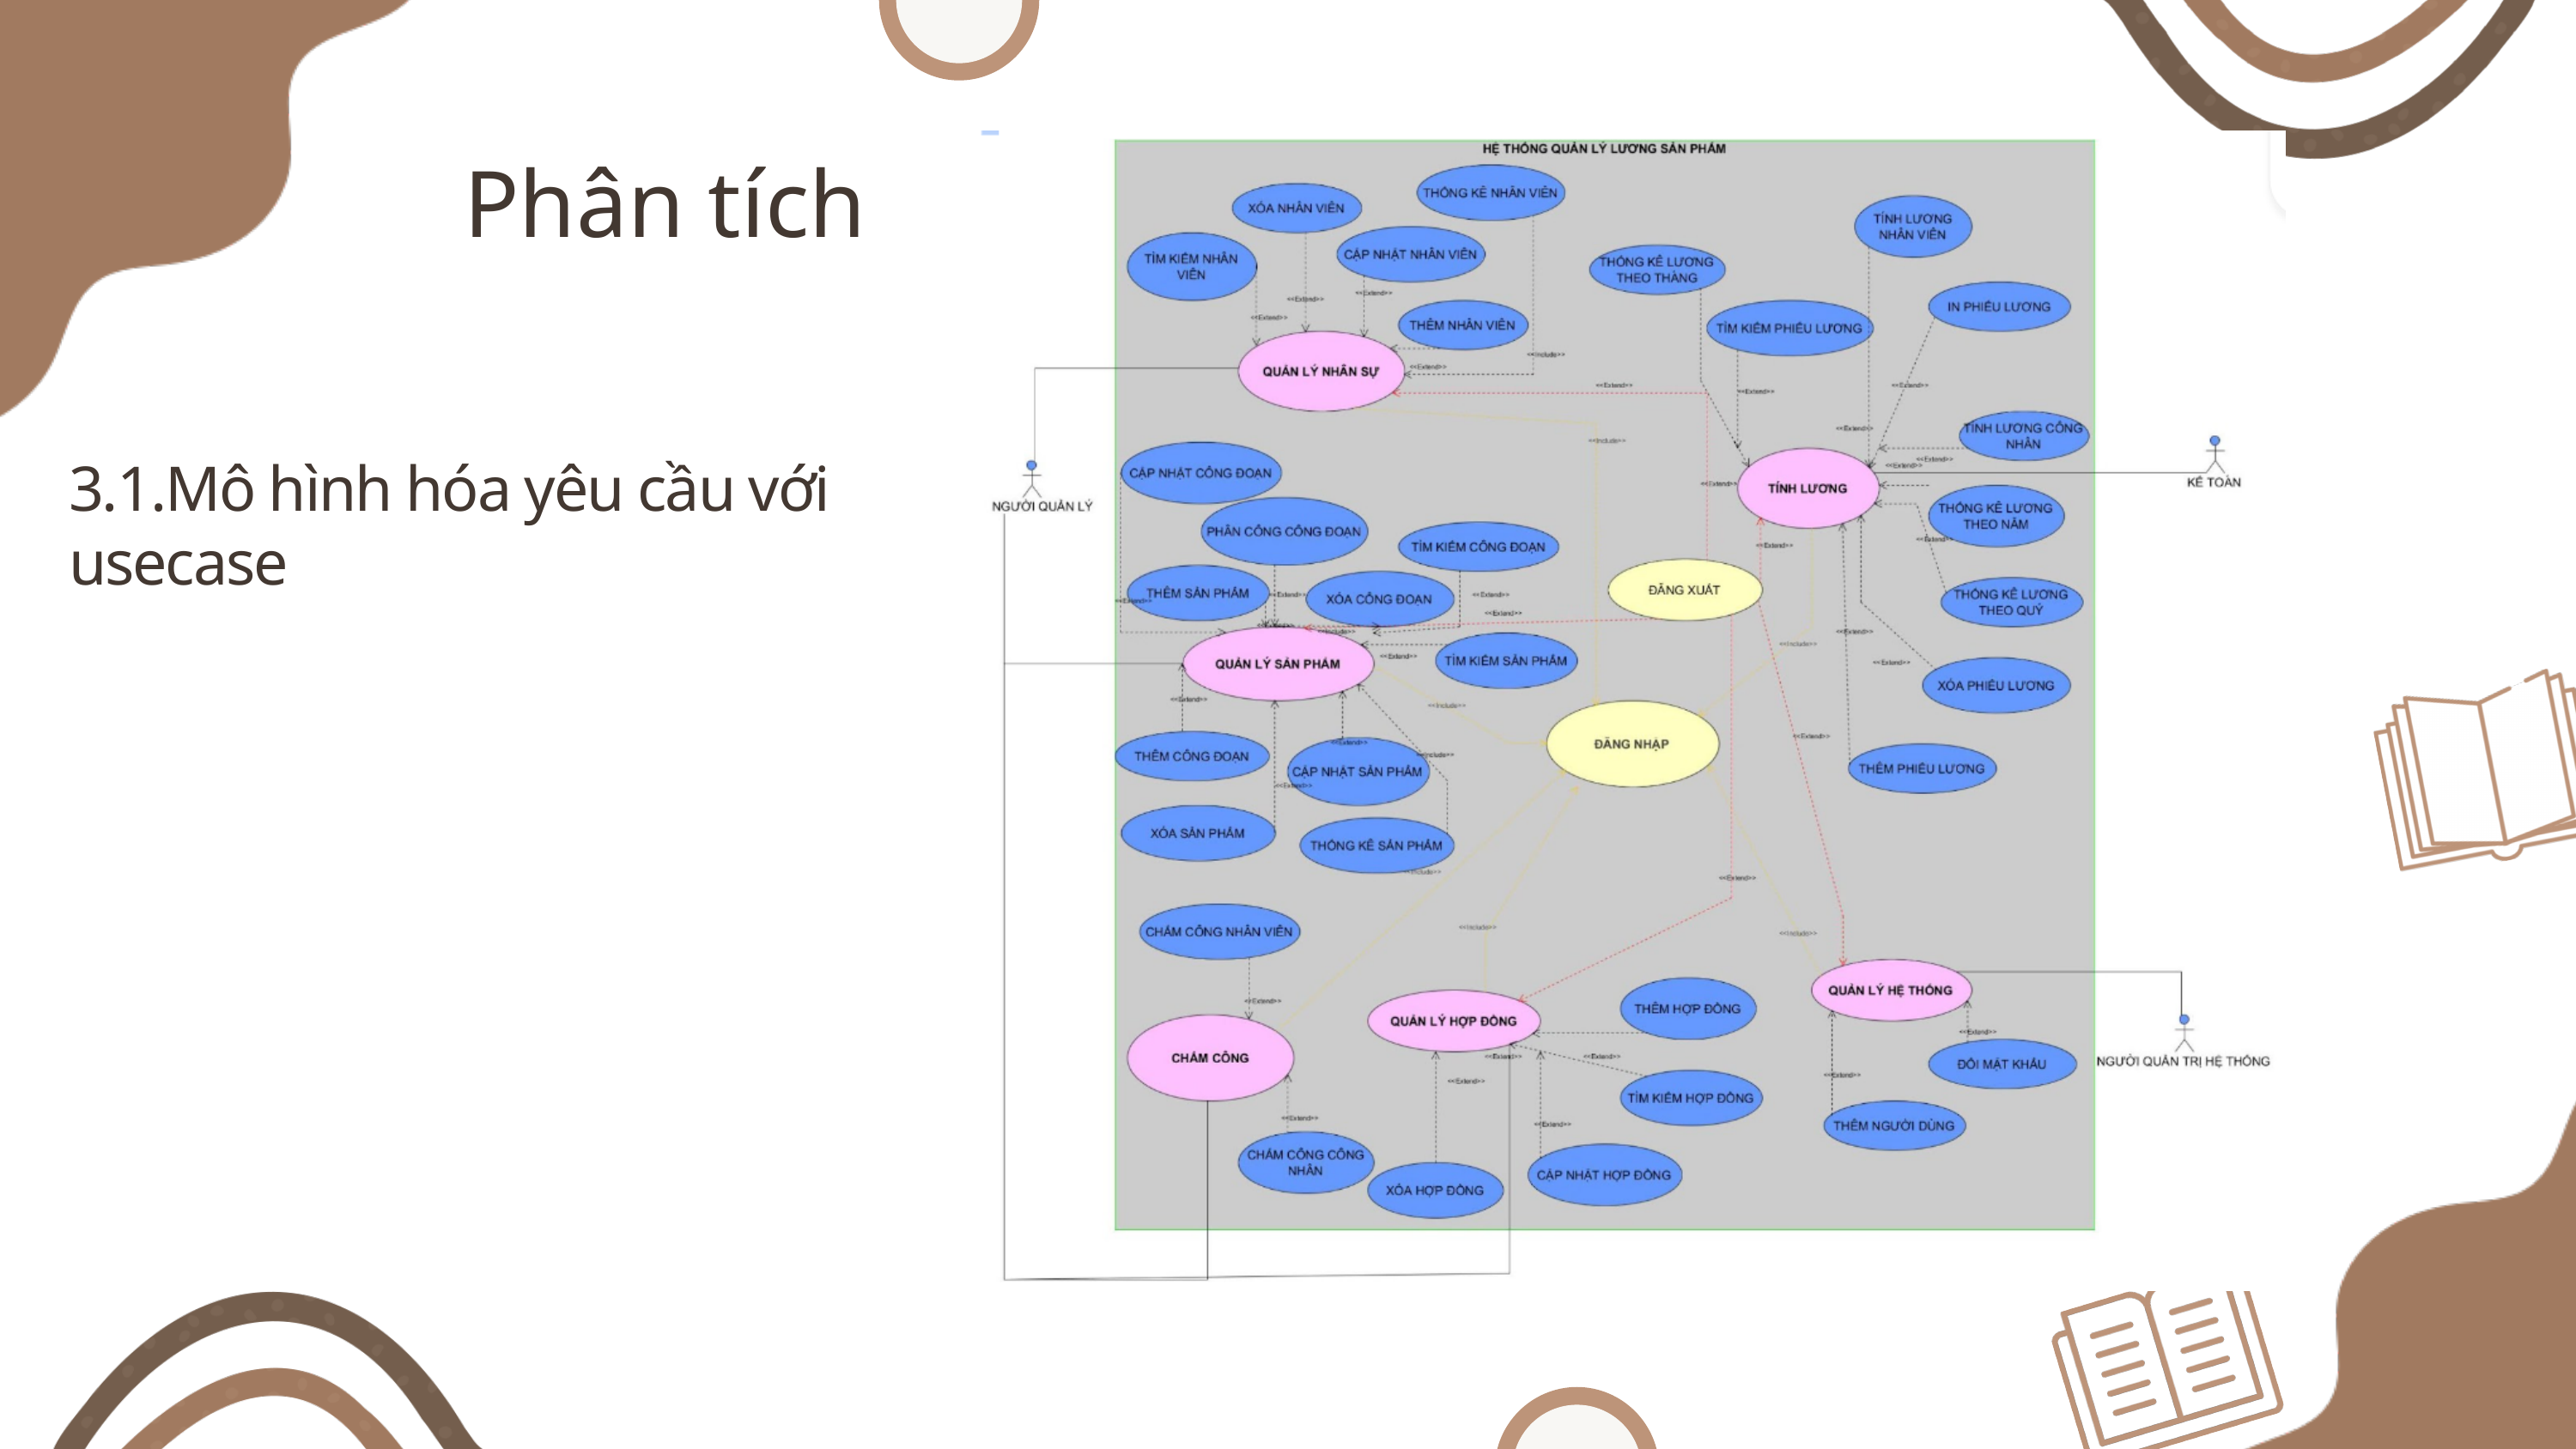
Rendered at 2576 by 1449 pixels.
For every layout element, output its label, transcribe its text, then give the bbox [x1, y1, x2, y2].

picture [2368, 664, 2576, 880]
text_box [878, 0, 1040, 81]
text_box 3.1.Mô hình hóa yêu cầu với usecase [69, 449, 939, 598]
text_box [1494, 1386, 1660, 1449]
text_box Phân tích [467, 162, 971, 256]
picture [43, 1245, 517, 1449]
picture [0, 0, 463, 450]
picture [976, 0, 2576, 1449]
